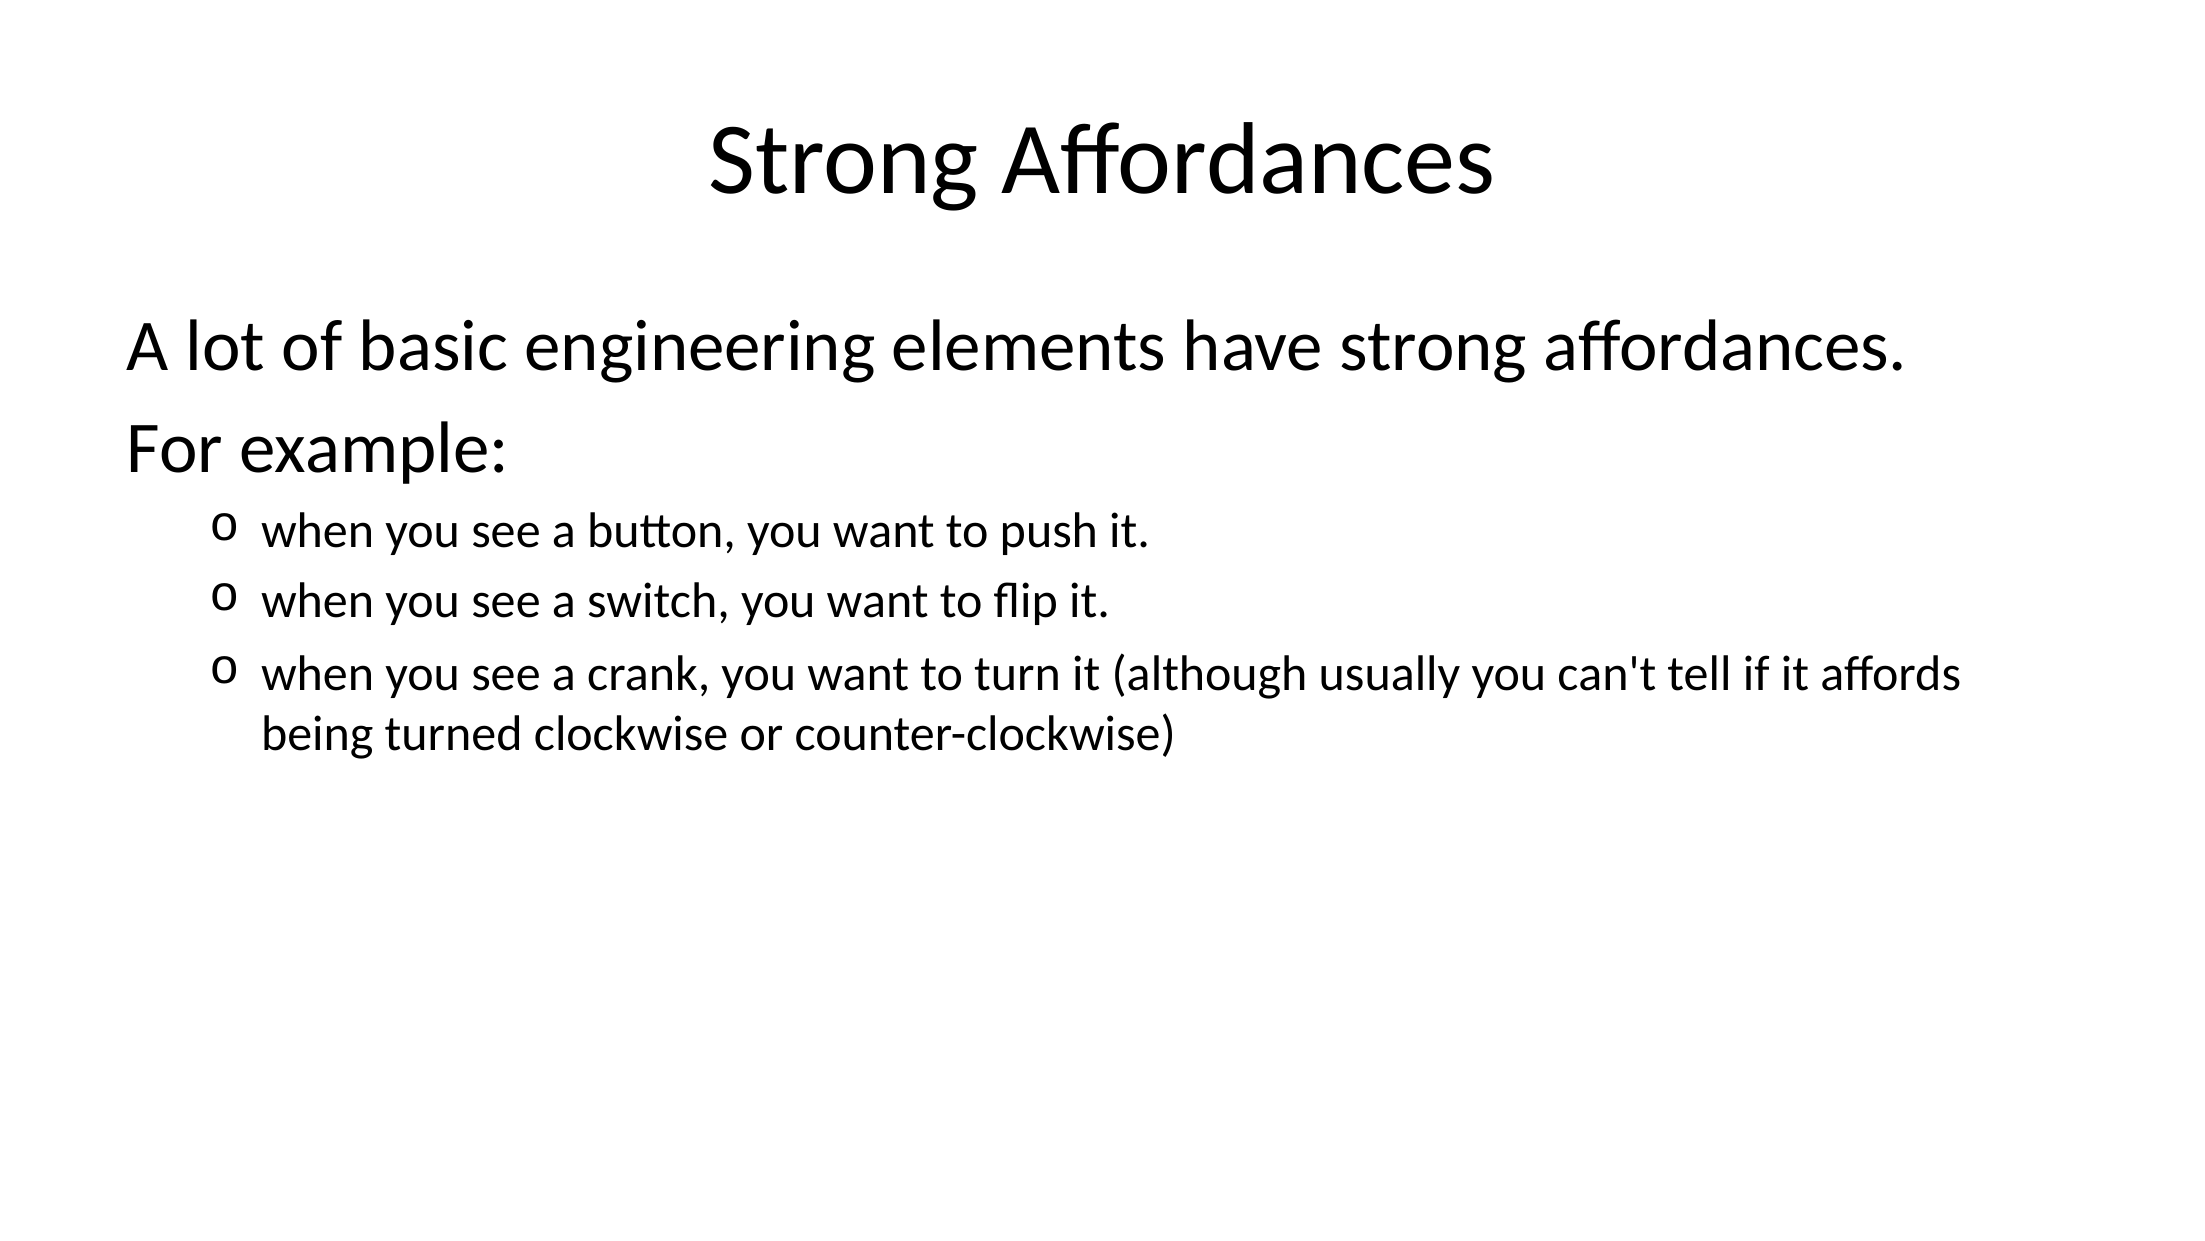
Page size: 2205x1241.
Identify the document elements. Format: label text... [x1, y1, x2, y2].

title Strong Affordances [110, 49, 2095, 257]
list A lot of basic engineering elements have strong affordances. For example: when you see a button, you want to push it. when you see a switch, you want to flip it. when you see a crank, you want to turn it (although usually you can't tell if it affords being turned clockwise or counter-clockwise) [110, 289, 2095, 1108]
